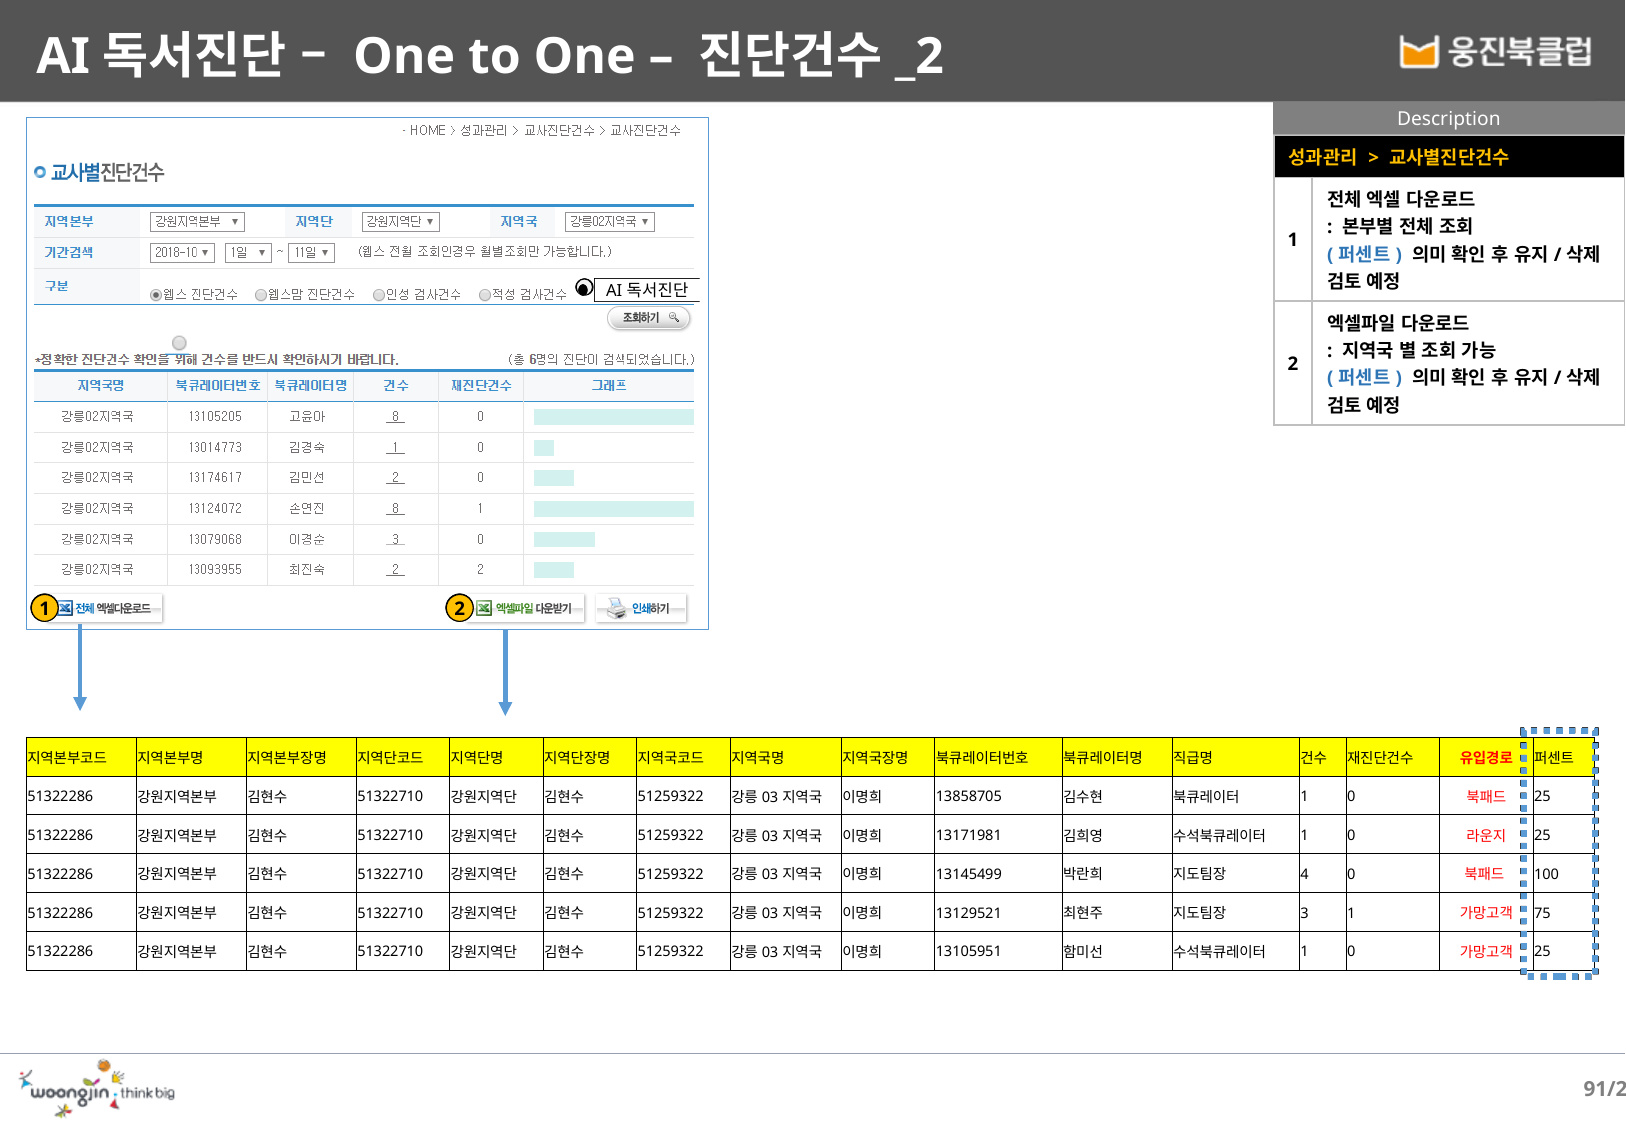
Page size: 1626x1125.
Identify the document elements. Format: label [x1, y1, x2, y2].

table_cell [544, 854, 636, 892]
table_cell [450, 893, 543, 931]
table_cell [27, 932, 136, 970]
table_cell [731, 932, 841, 970]
table_cell [1300, 777, 1346, 814]
table_cell [1440, 815, 1523, 853]
table_cell [247, 932, 356, 970]
table_header [1173, 738, 1299, 776]
table_cell [935, 815, 1062, 853]
table_cell [1300, 815, 1346, 853]
table_header [544, 738, 636, 776]
table_cell [1173, 777, 1299, 814]
text_box [1272, 101, 1625, 135]
picture [0, 0, 1625, 1053]
table_cell [357, 893, 449, 931]
table_header [357, 738, 449, 776]
table_cell [1347, 932, 1439, 970]
table_cell [27, 815, 136, 853]
table_cell [1313, 178, 1624, 300]
table_cell [137, 932, 246, 970]
table_cell [637, 777, 730, 814]
table_cell [1173, 854, 1299, 892]
table_cell [247, 815, 356, 853]
table_cell [637, 932, 730, 970]
table_cell [27, 893, 136, 931]
table_cell [1313, 302, 1624, 424]
picture [0, 1054, 1625, 1125]
table_cell [842, 893, 934, 931]
table_cell [637, 854, 730, 892]
table_cell [544, 815, 636, 853]
table_header [842, 738, 934, 776]
text_box [1524, 731, 1595, 977]
table_cell [842, 777, 934, 814]
table_header [27, 738, 136, 776]
table_cell [357, 777, 449, 814]
table_cell [137, 893, 246, 931]
table_header [1275, 136, 1624, 177]
table_cell [842, 854, 934, 892]
table_cell [1347, 854, 1439, 892]
table_header [450, 738, 543, 776]
table_cell [450, 815, 543, 853]
table_header [1063, 738, 1172, 776]
table_cell [137, 777, 246, 814]
table_cell [842, 932, 934, 970]
table_cell [1275, 178, 1311, 300]
table_header [1300, 738, 1346, 776]
table_cell [1440, 893, 1523, 931]
table_cell [1063, 932, 1172, 970]
table_cell [1173, 815, 1299, 853]
table_cell [247, 893, 356, 931]
table_cell [935, 854, 1062, 892]
table_cell [1300, 893, 1346, 931]
table_cell [27, 854, 136, 892]
table_header [1347, 738, 1439, 776]
table_cell [357, 854, 449, 892]
table_cell [1063, 777, 1172, 814]
table_cell [1300, 854, 1346, 892]
table_cell [1063, 893, 1172, 931]
table_cell [357, 932, 449, 970]
table_cell [731, 815, 841, 853]
table_header [731, 738, 841, 776]
table_header [247, 738, 356, 776]
table_cell [450, 854, 543, 892]
table_cell [842, 815, 934, 853]
table_cell [1440, 932, 1523, 970]
table_cell [935, 777, 1062, 814]
table_cell [1440, 777, 1523, 814]
table_cell [1300, 932, 1346, 970]
table_cell [1275, 302, 1311, 424]
table_header [637, 738, 730, 776]
table_cell [1347, 815, 1439, 853]
table_cell [1347, 893, 1439, 931]
table_cell [137, 854, 246, 892]
table_cell [247, 854, 356, 892]
table_cell [544, 777, 636, 814]
table_cell [27, 777, 136, 814]
table_cell [731, 777, 841, 814]
table_cell [357, 815, 449, 853]
table_cell [1063, 815, 1172, 853]
table_cell [935, 893, 1062, 931]
table_header [137, 738, 246, 776]
table_cell [1440, 854, 1523, 892]
table_cell [544, 893, 636, 931]
table_cell [1173, 893, 1299, 931]
table_cell [1063, 854, 1172, 892]
table_cell [247, 777, 356, 814]
table_header [935, 738, 1062, 776]
table_cell [1173, 932, 1299, 970]
table_cell [935, 932, 1062, 970]
table_header [1440, 738, 1523, 776]
table_cell [450, 777, 543, 814]
title [24, 10, 1395, 97]
table_cell [637, 815, 730, 853]
table_cell [137, 815, 246, 853]
table_cell [1347, 777, 1439, 814]
table_cell [450, 932, 543, 970]
table_cell [731, 893, 841, 931]
table_cell [637, 893, 730, 931]
table_cell [731, 854, 841, 892]
table_cell [544, 932, 636, 970]
